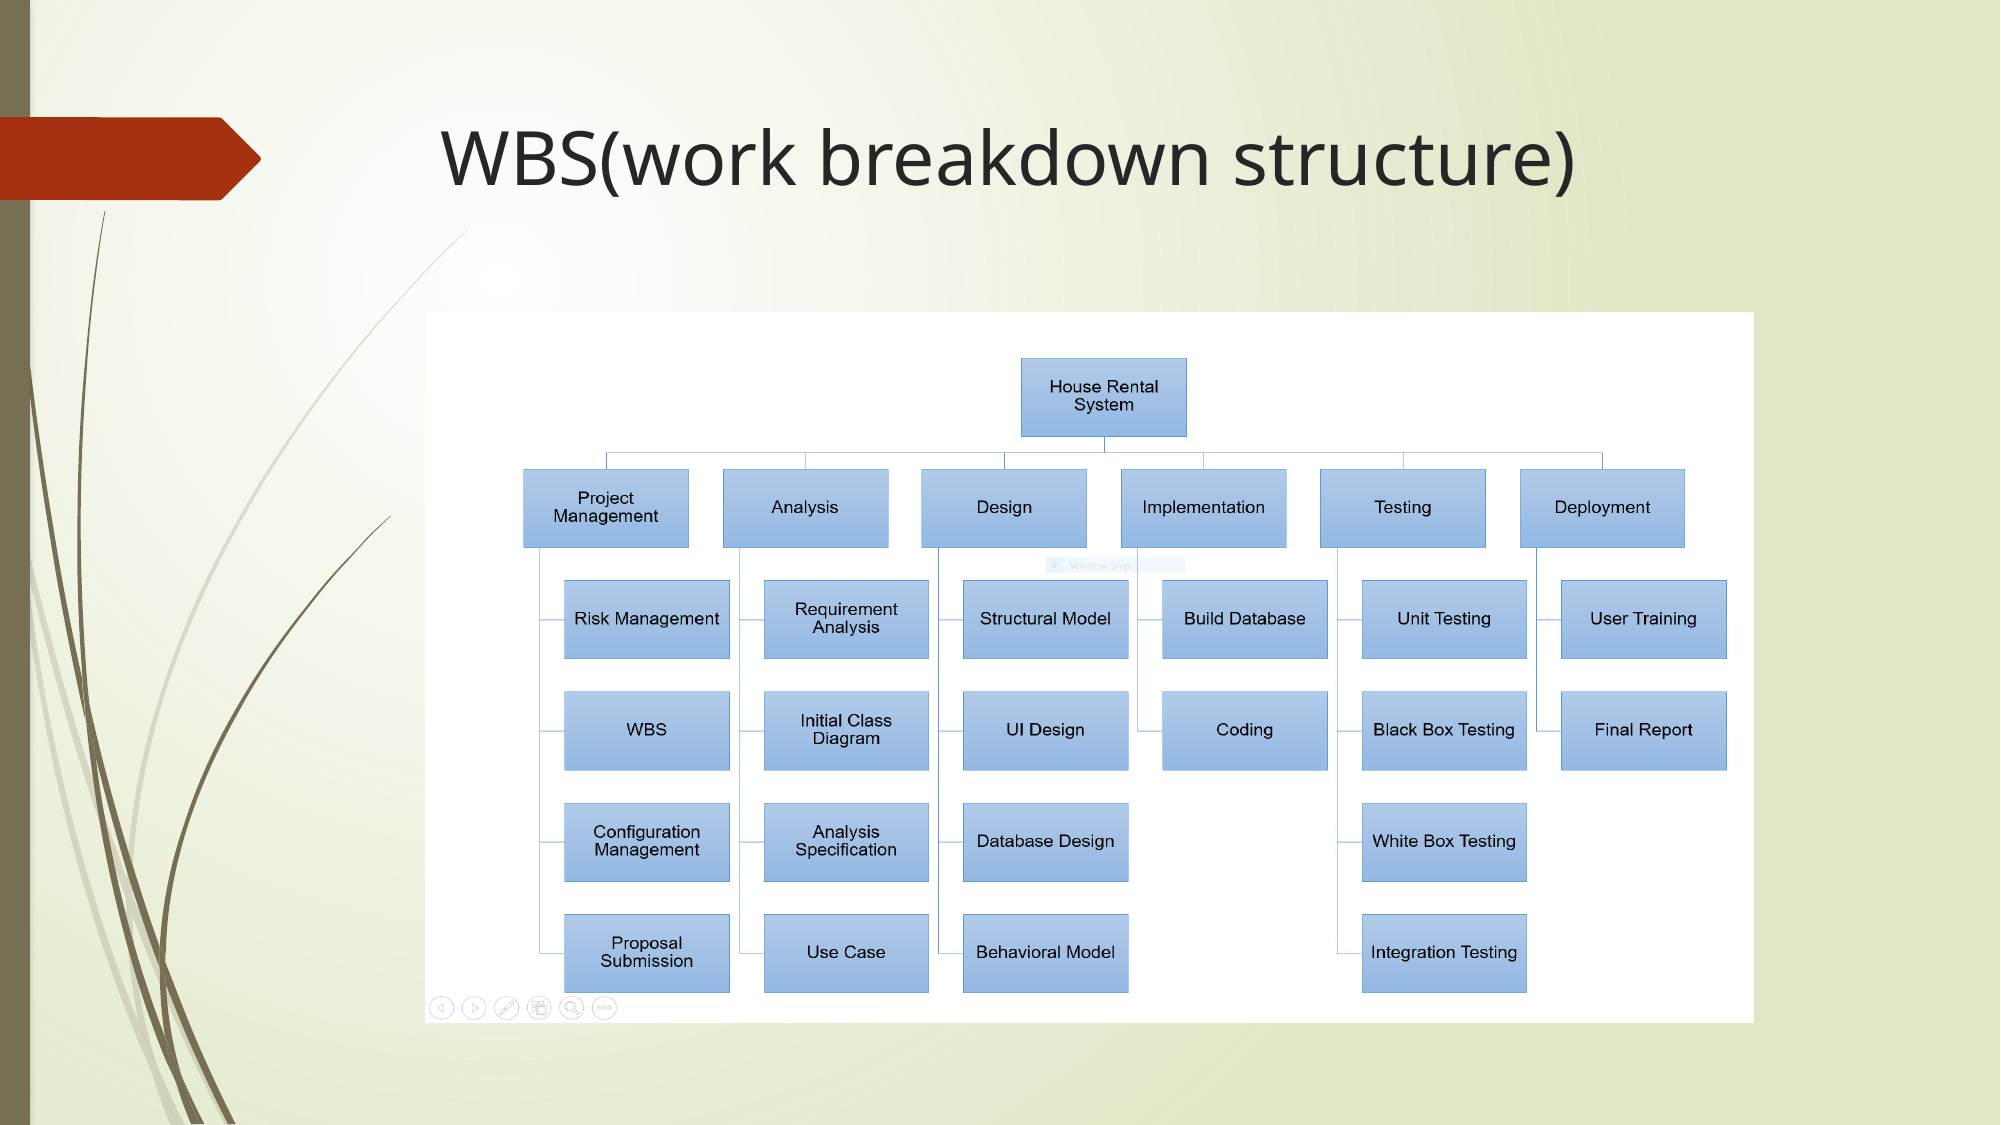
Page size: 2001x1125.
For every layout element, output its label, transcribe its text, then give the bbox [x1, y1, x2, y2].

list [425, 312, 1755, 1023]
title WBS(work breakdown structure) [425, 102, 1888, 313]
